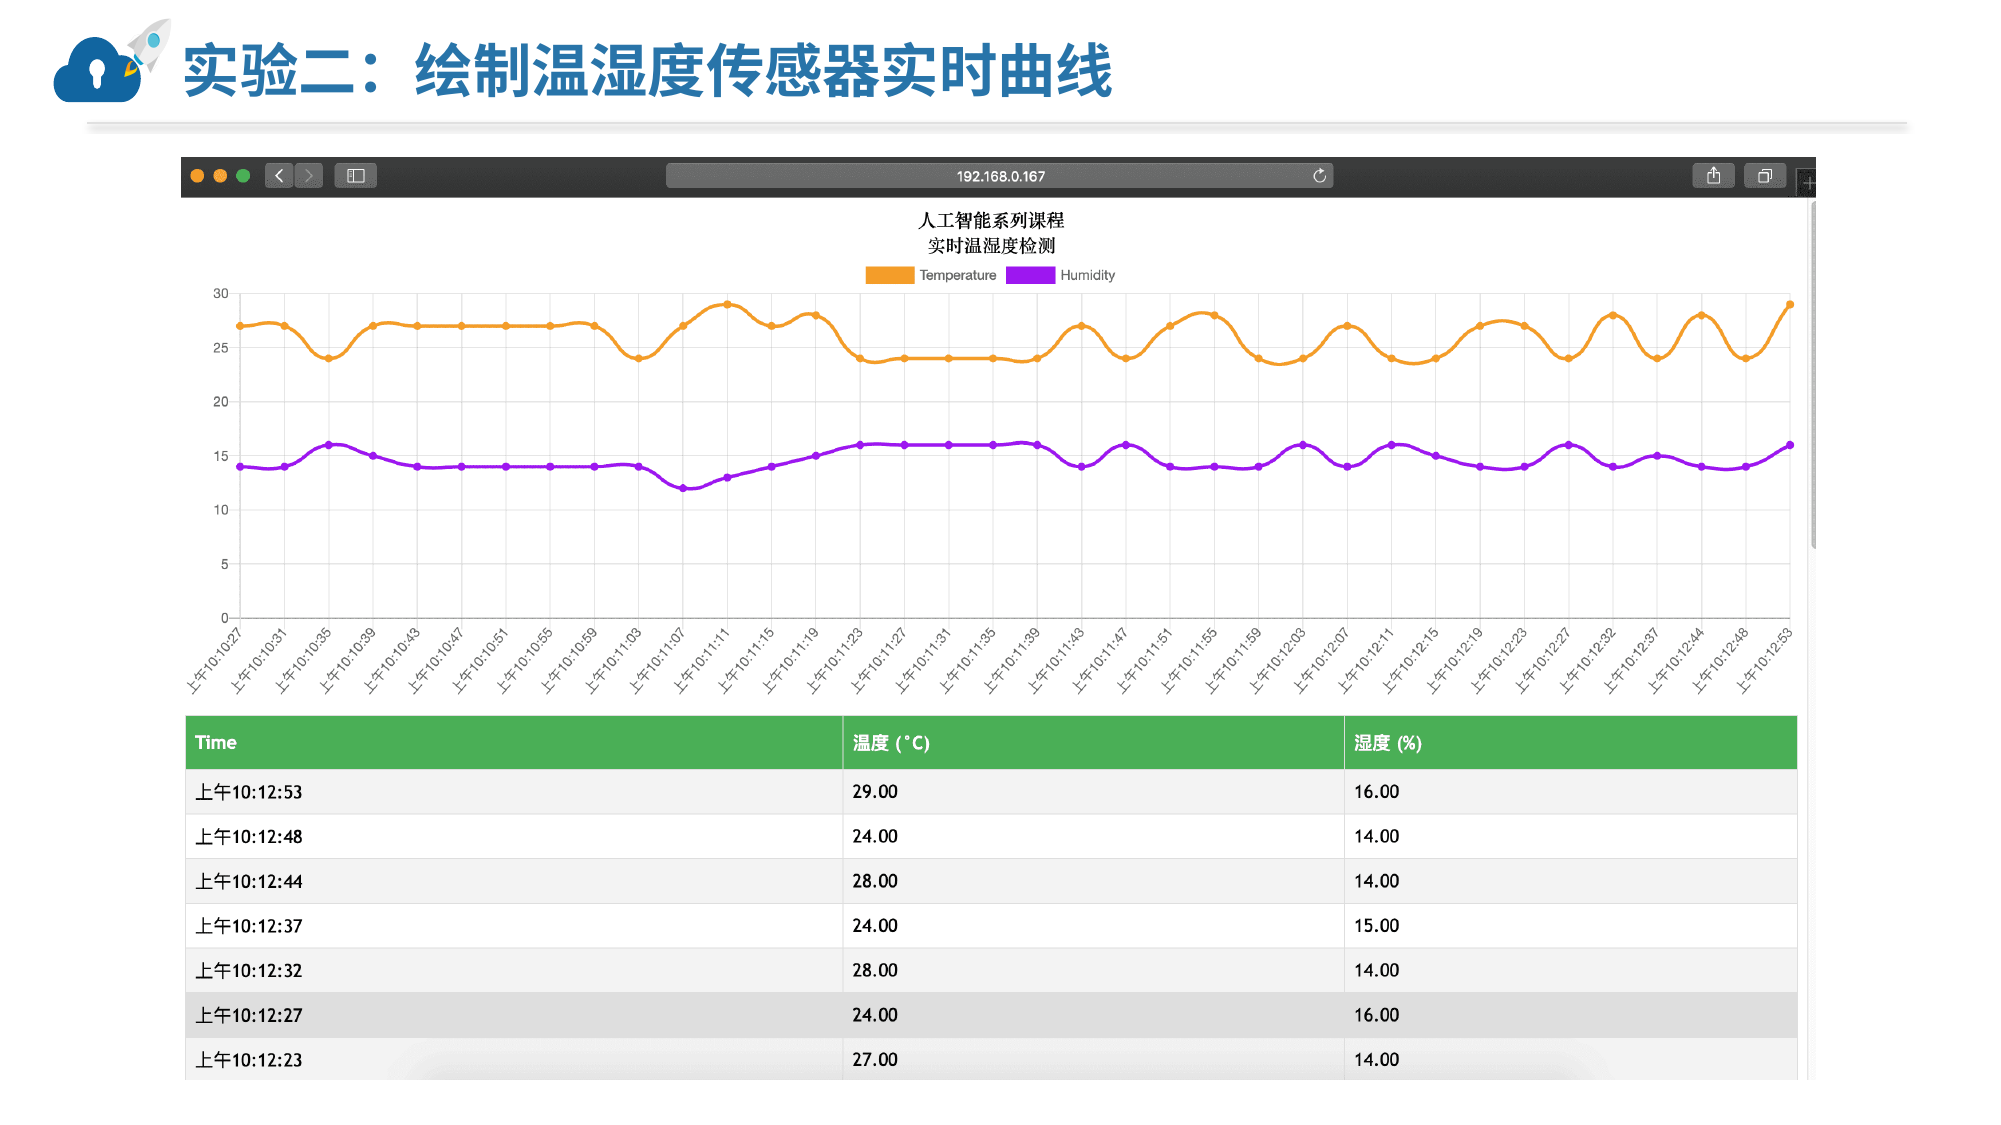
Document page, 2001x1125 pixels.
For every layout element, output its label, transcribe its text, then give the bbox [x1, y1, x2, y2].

title 实验二：绘制温湿度传感器实时曲线 [181, 29, 1516, 108]
picture [181, 157, 1816, 1080]
picture [113, 7, 182, 91]
